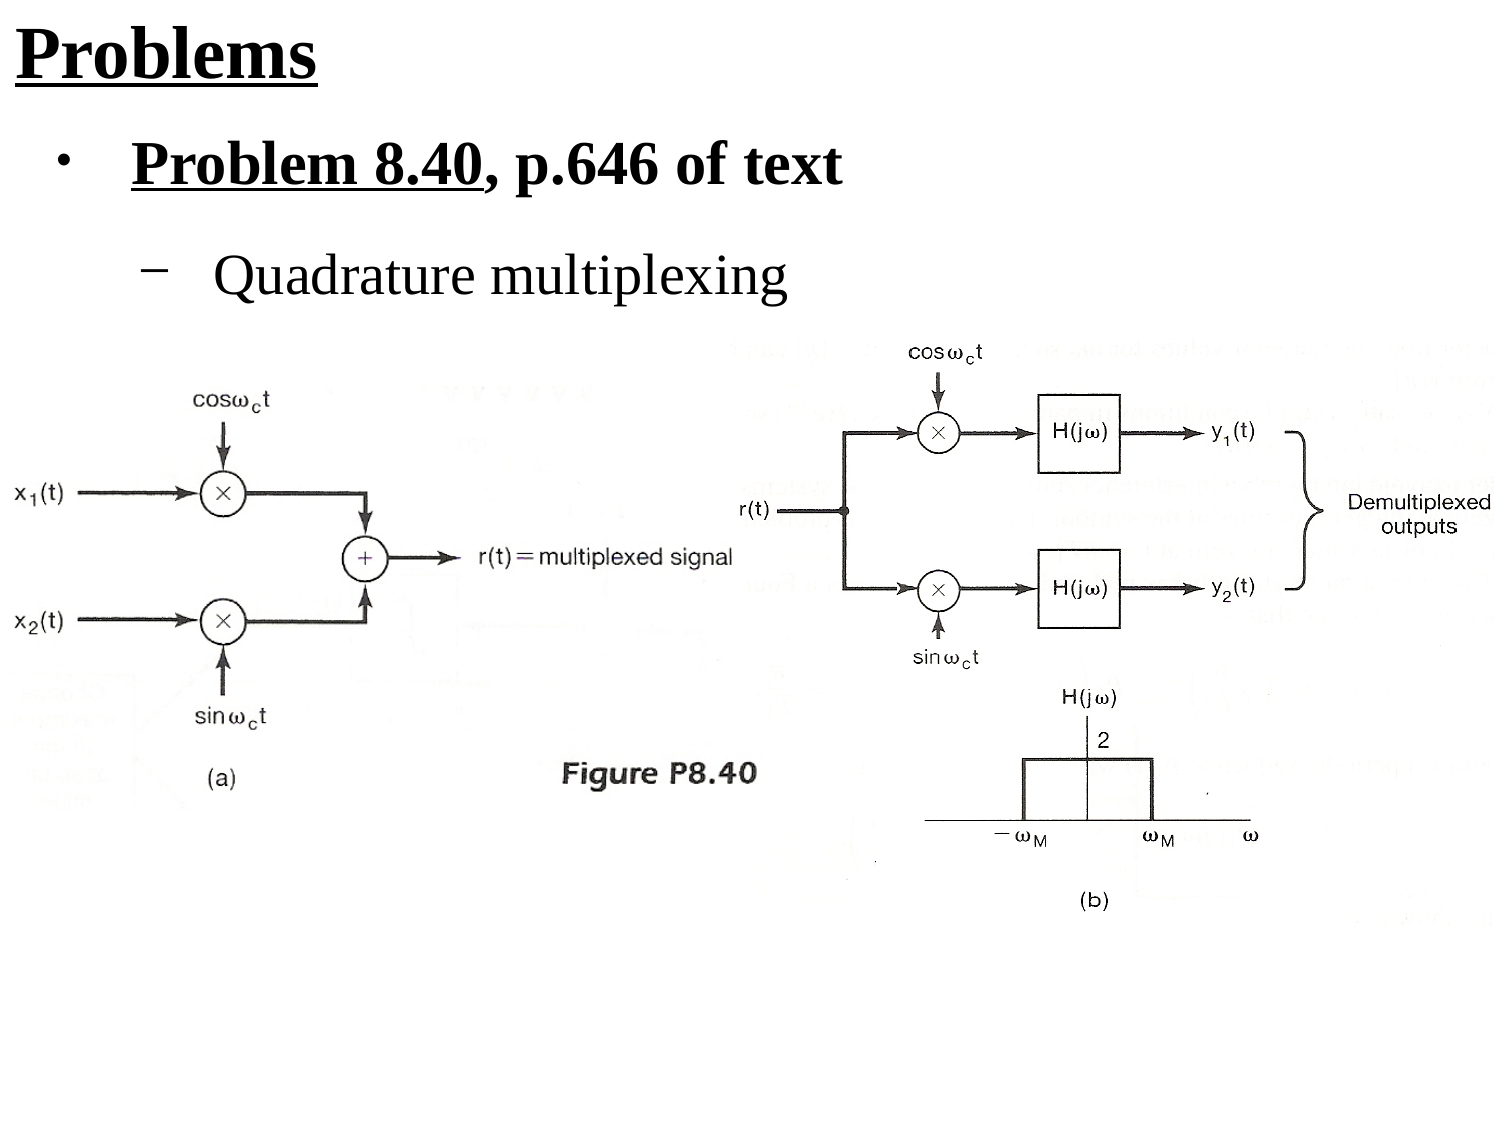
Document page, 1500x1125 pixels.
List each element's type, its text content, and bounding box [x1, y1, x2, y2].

picture [4, 337, 1495, 937]
text_box Quadrature multiplexing [123, 228, 1500, 314]
text_box Problems [0, 0, 449, 101]
text_box Problem 8.40, p.646 of text [0, 114, 1057, 204]
